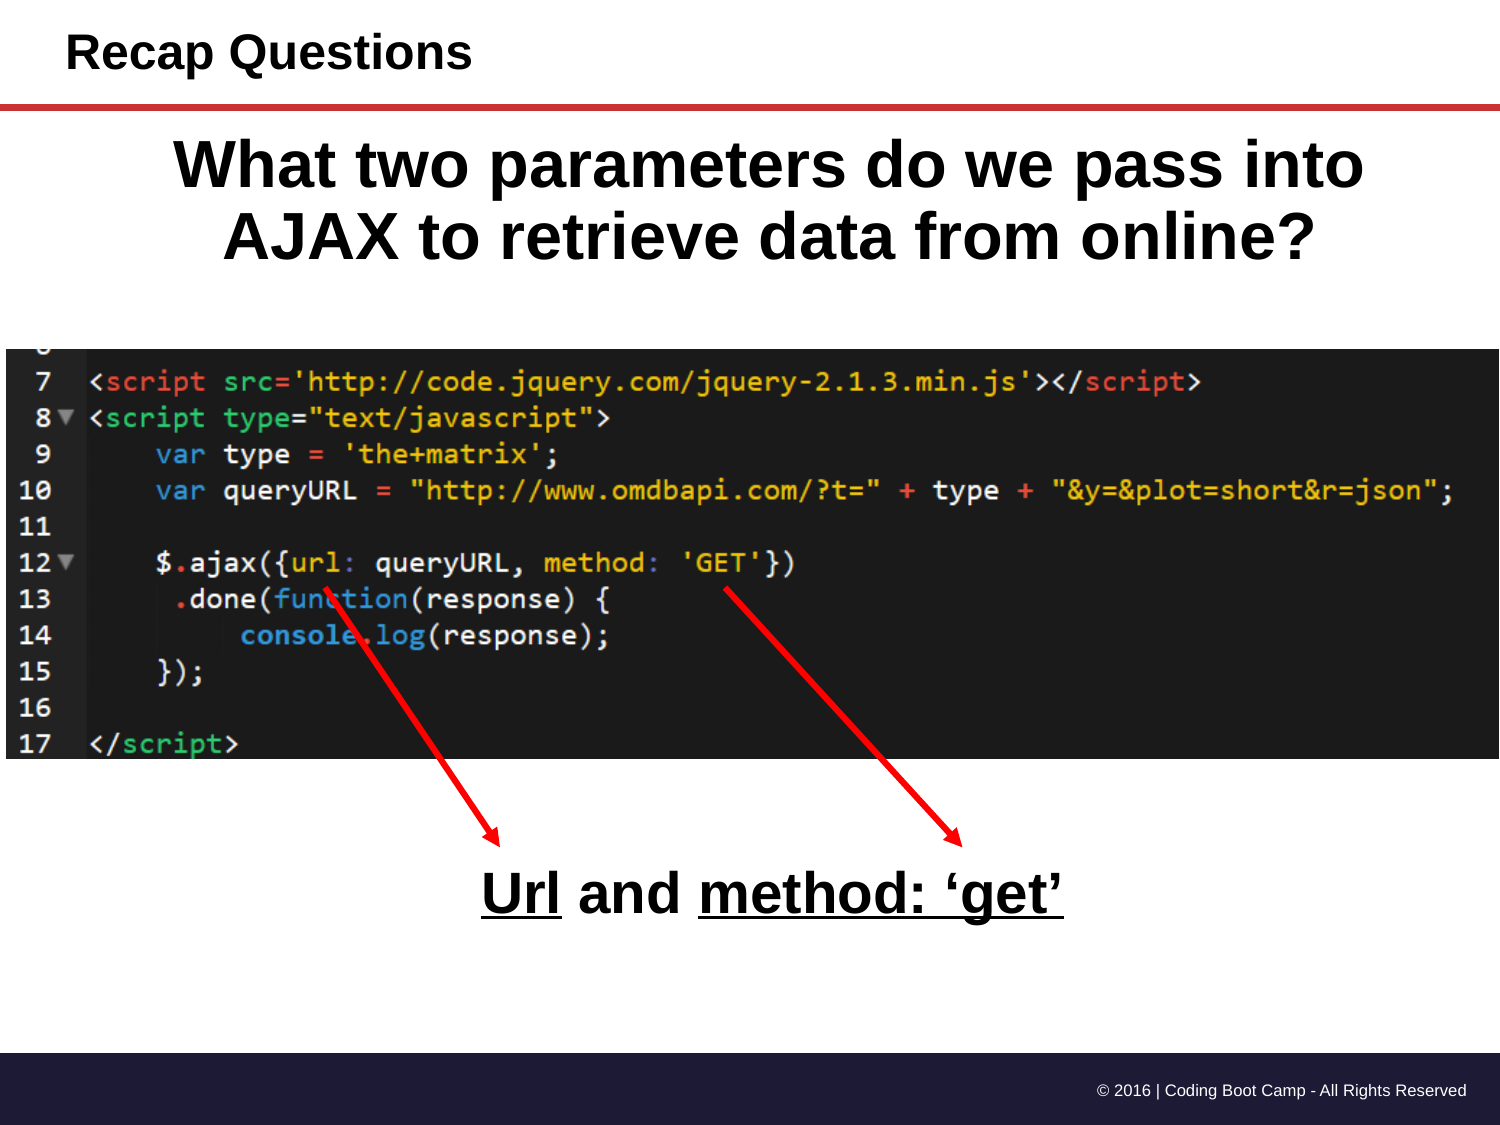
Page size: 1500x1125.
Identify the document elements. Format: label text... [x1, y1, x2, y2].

title Recap Questions [50, 0, 948, 108]
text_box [724, 587, 963, 848]
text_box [324, 587, 500, 848]
picture [6, 349, 1499, 759]
text_box Url and method: ‘get’ [49, 847, 1459, 1023]
text_box What two parameters do we pass into AJAX to retrieve data from online? [47, 122, 1456, 321]
